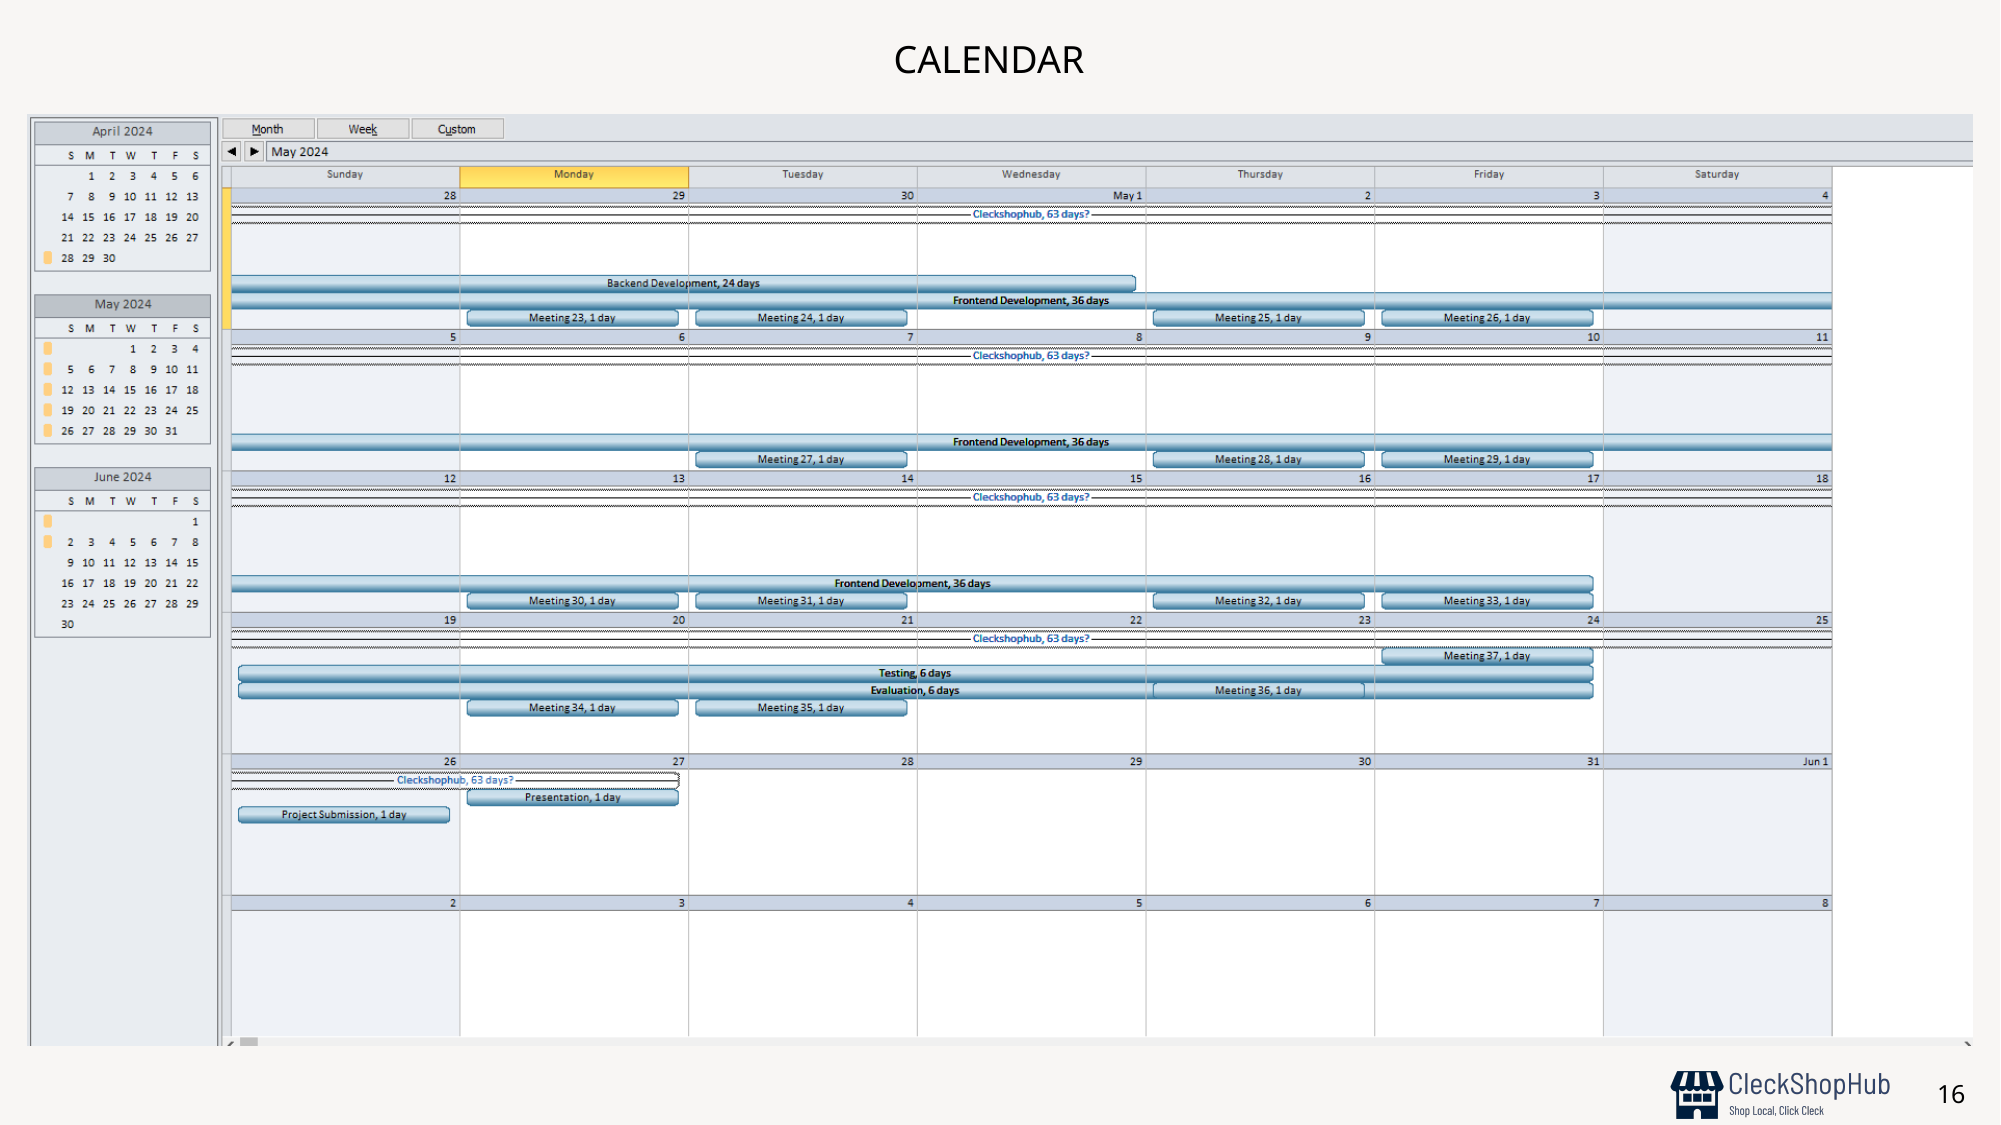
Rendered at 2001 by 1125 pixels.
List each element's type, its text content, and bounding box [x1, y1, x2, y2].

picture [27, 114, 1973, 1046]
text_box 16 [1922, 1071, 2000, 1120]
text_box CALENDAR [438, 28, 1540, 89]
picture [1670, 1071, 1890, 1119]
